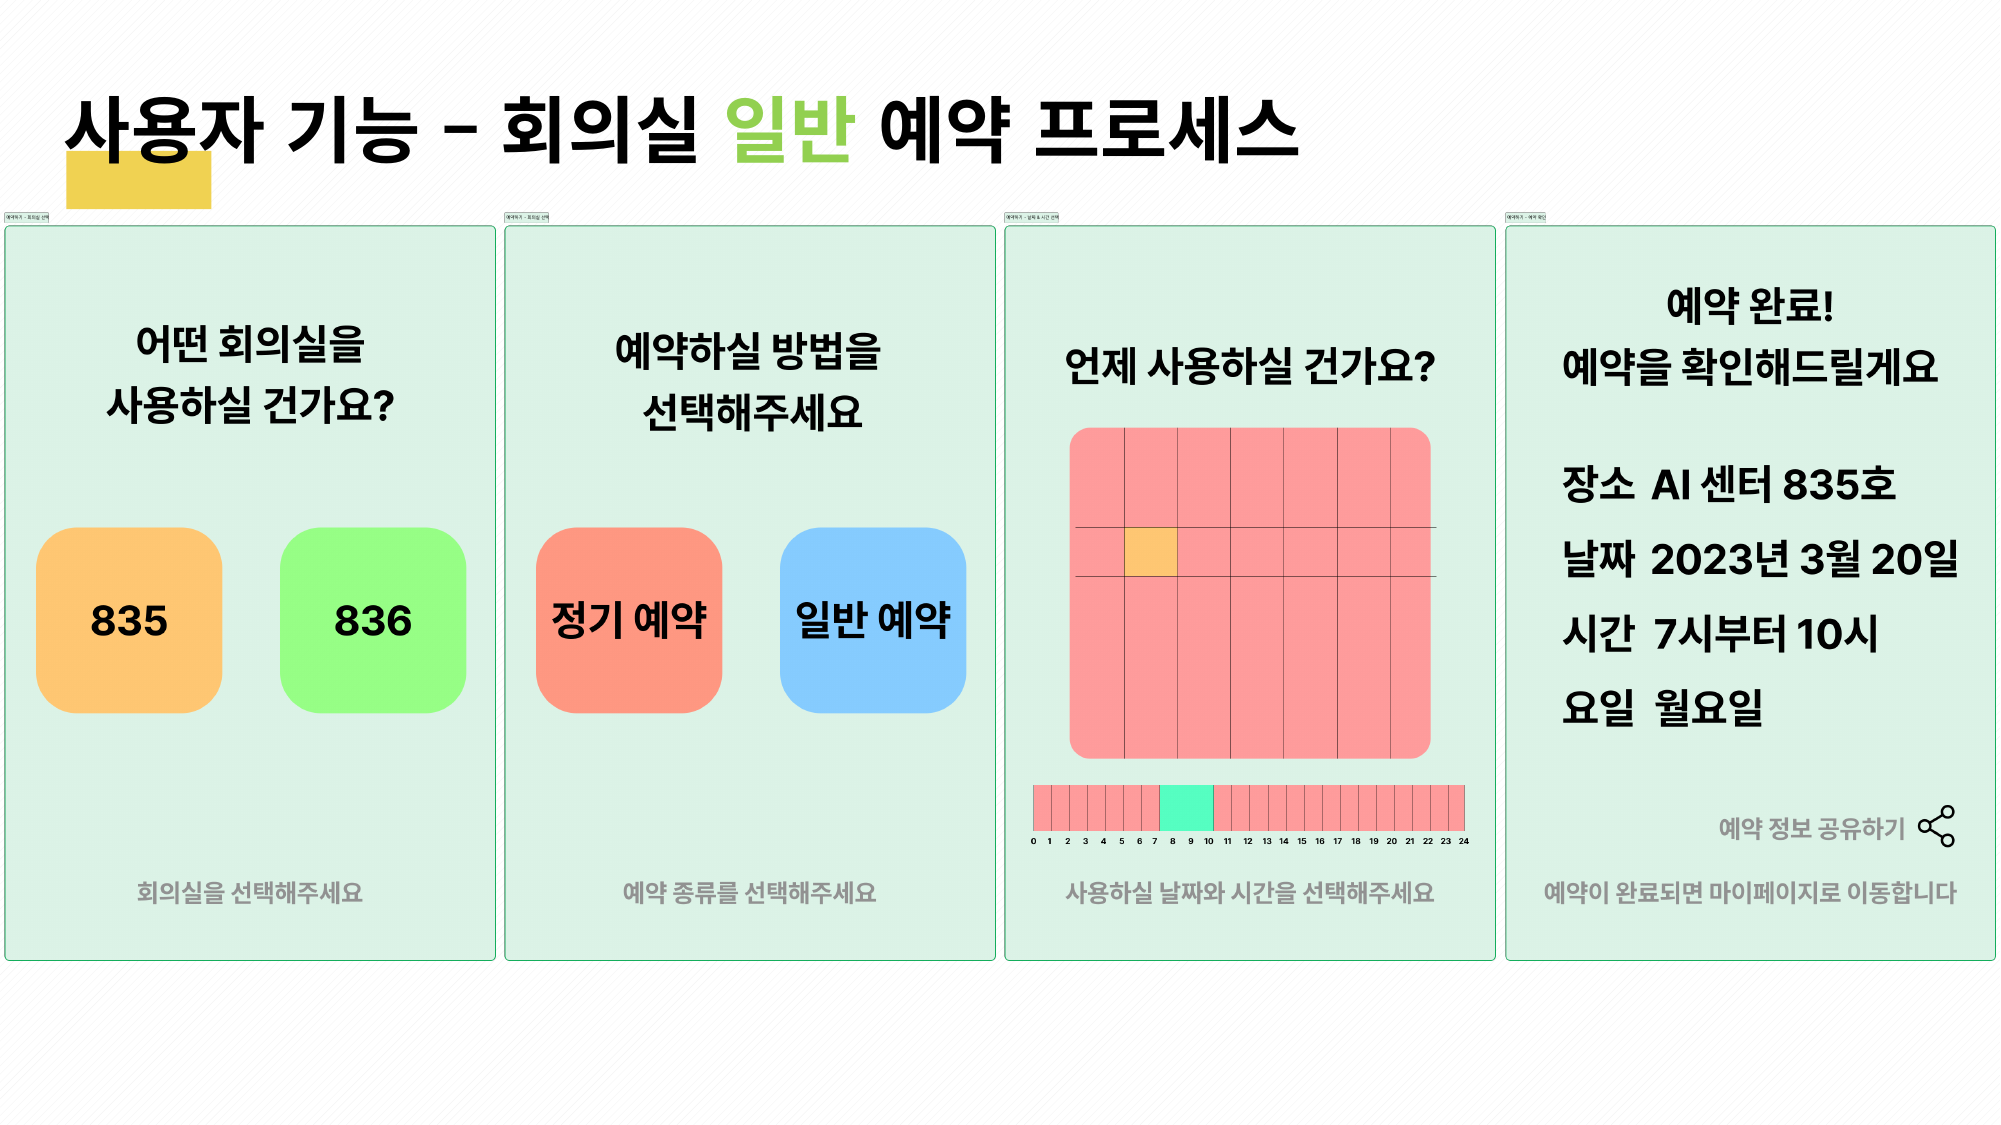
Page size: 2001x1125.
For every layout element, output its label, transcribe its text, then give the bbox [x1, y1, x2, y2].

text_box 사용자 기능 – 회의실 일반 예약 프로세스 [49, 77, 1813, 180]
picture [0, 209, 2000, 977]
text_box [65, 180, 213, 209]
